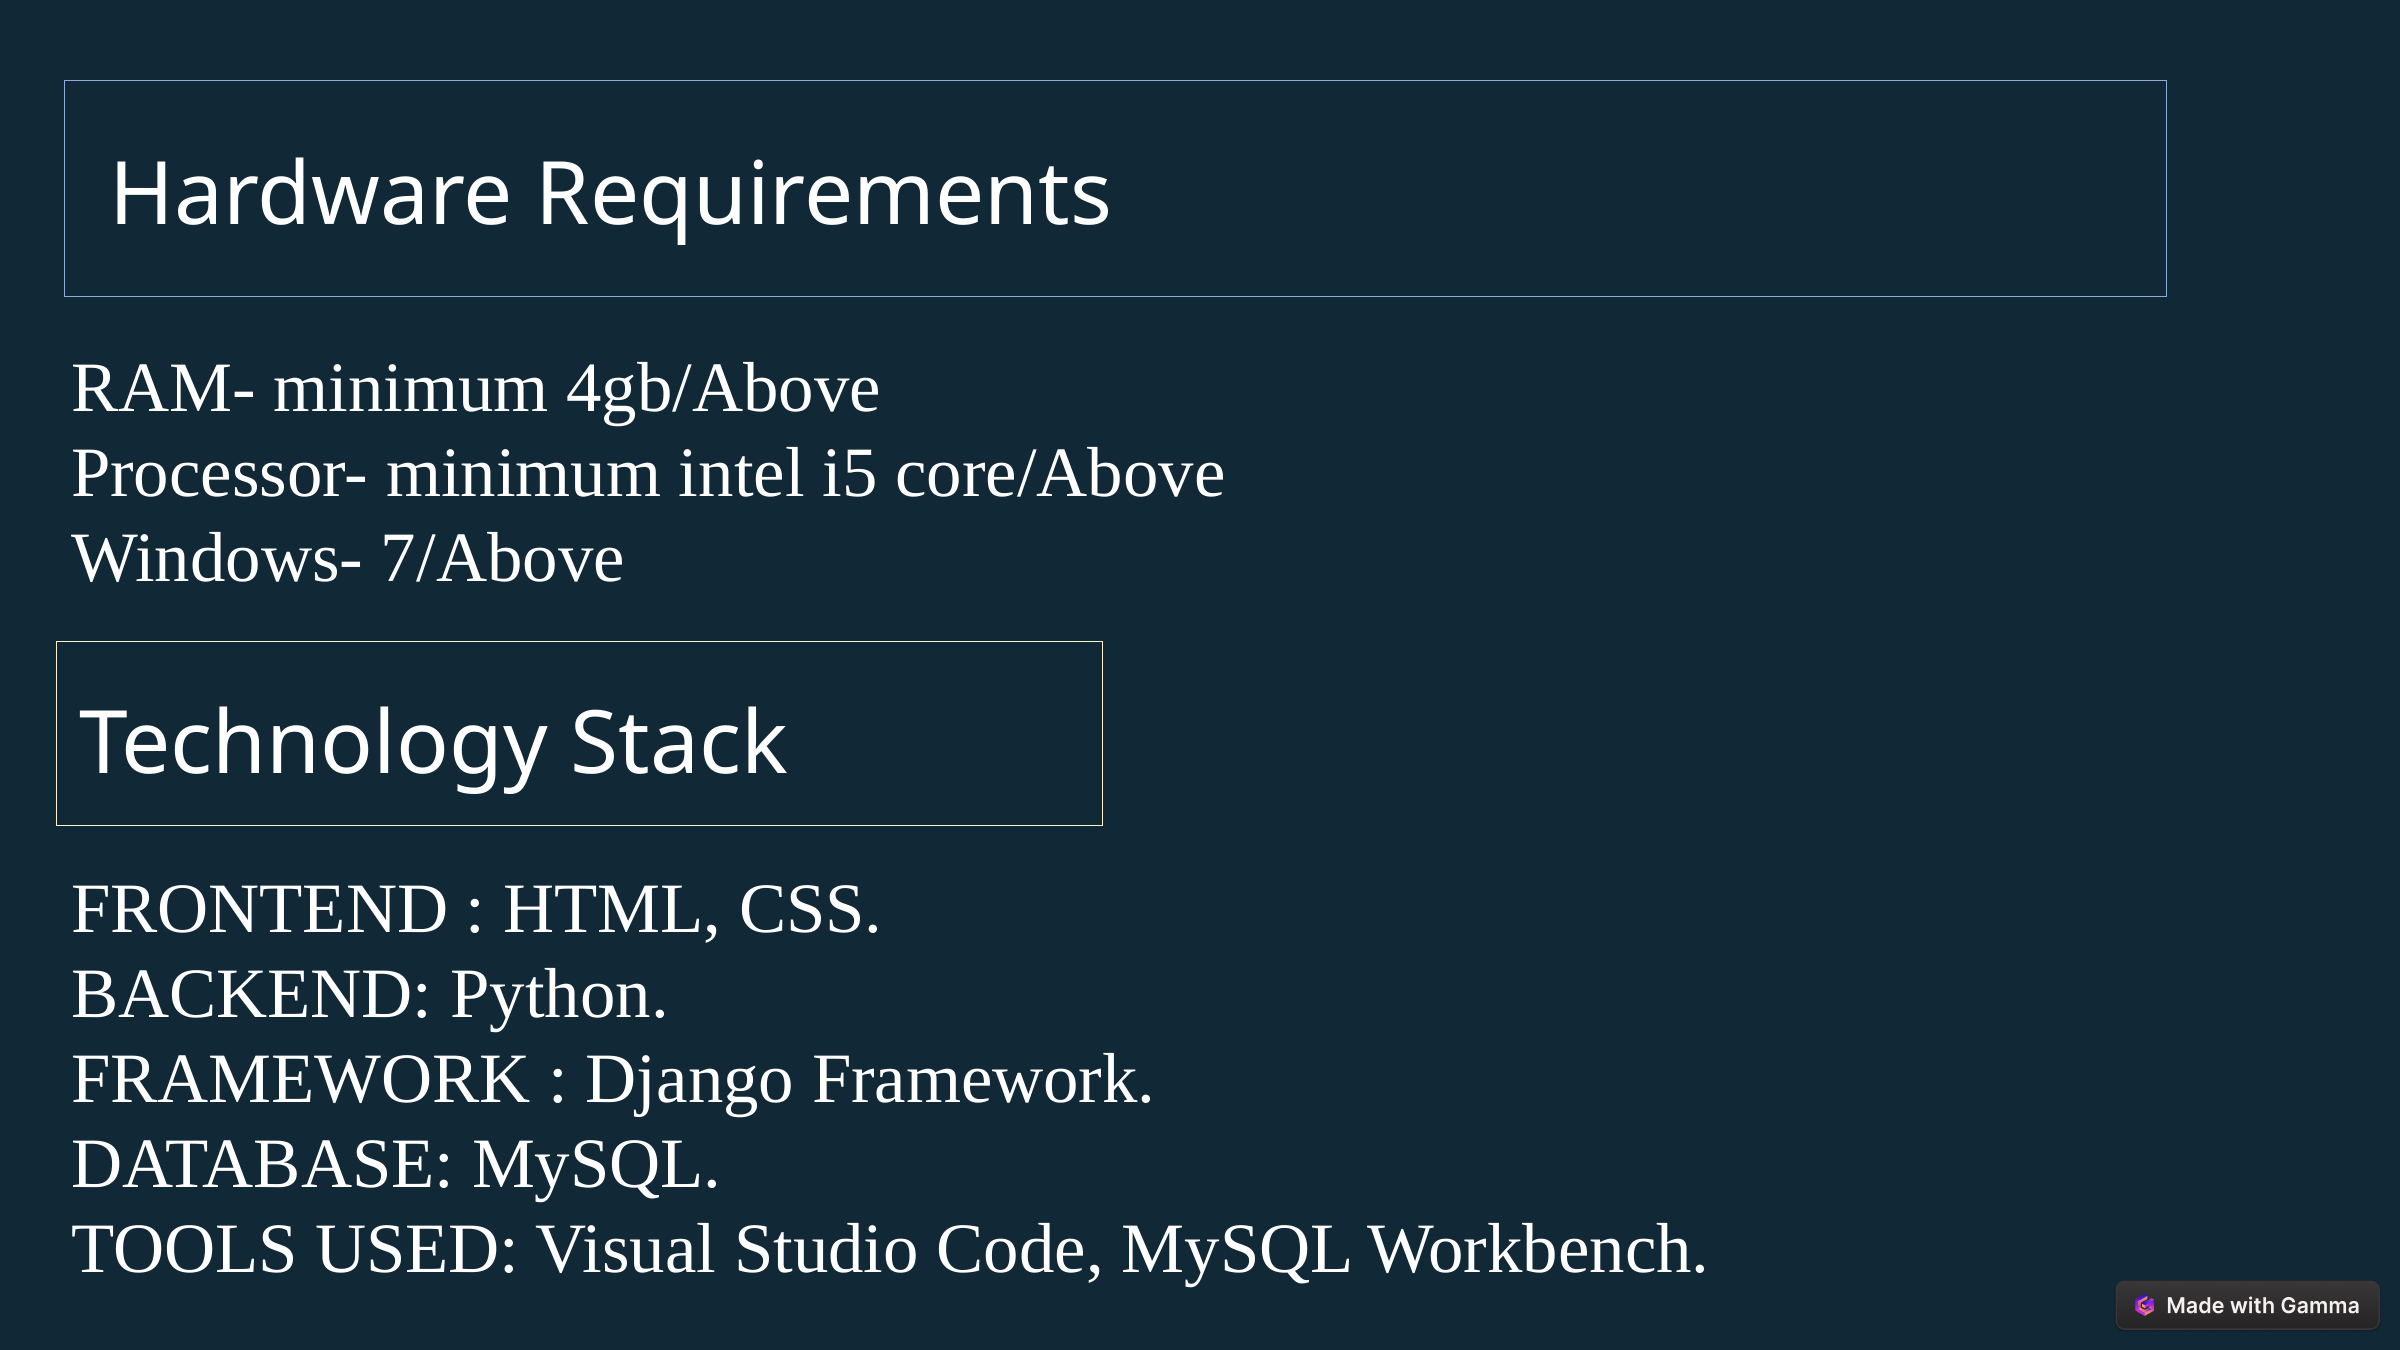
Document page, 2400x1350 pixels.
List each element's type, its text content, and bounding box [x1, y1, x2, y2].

text_box FRONTEND : HTML, CSS. BACKEND: Python. FRAMEWORK : Django Framework. DATABASE: MySQL. TOOLS USED: Visual Studio Code, MySQL Workbench. [56, 854, 1903, 1295]
text_box RAM- minimum 4gb/Above Processor- minimum intel i5 core/Above Windows- 7/Above [56, 332, 1257, 603]
text_box Technology Stack [56, 641, 1103, 826]
text_box Hardware Requirements [64, 80, 2167, 297]
picture [2106, 1271, 2389, 1339]
